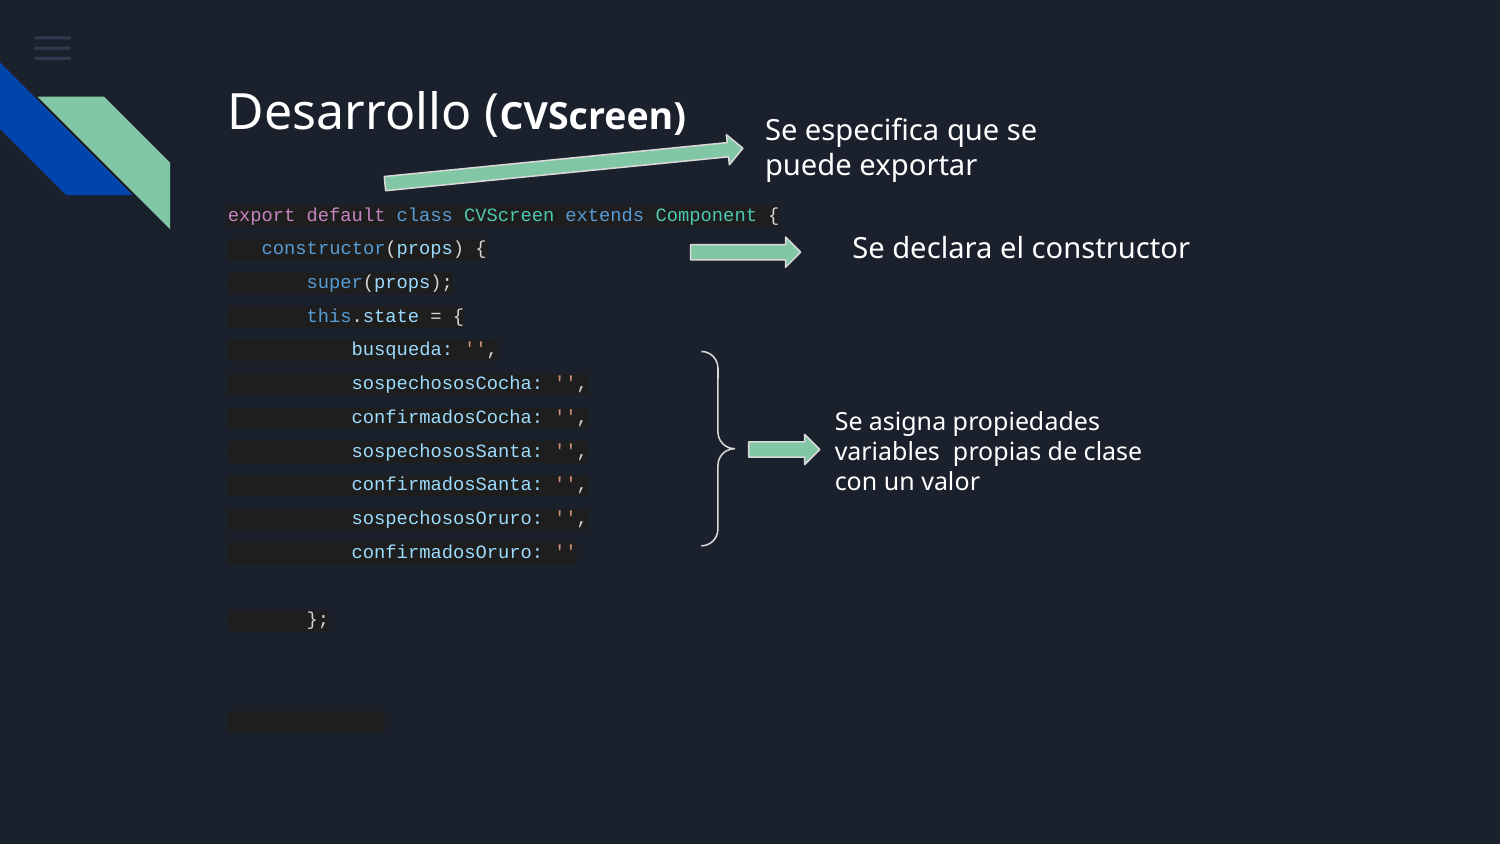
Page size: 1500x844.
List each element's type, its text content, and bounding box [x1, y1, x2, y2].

text_box [690, 237, 801, 268]
text_box Se asigna propiedades variables propias de clase con un valor [819, 390, 1165, 507]
text_box [701, 351, 735, 546]
title Desarrollo (CVScreen) [212, 64, 1368, 215]
text_box [384, 134, 743, 191]
list export default class CVScreen extends Component { constructor(props) { super(props); this.state = { busqueda: '', sospechososCocha: '', confirmadosCocha: '', sospechososSanta: '', confirmadosSanta: '', sospechososOruro: '', confirmadosOruro: '' }; [212, 175, 801, 807]
text_box Se especifica que se puede exportar [749, 96, 1139, 194]
text_box Se declara el constructor [837, 214, 1226, 312]
text_box [748, 434, 819, 465]
